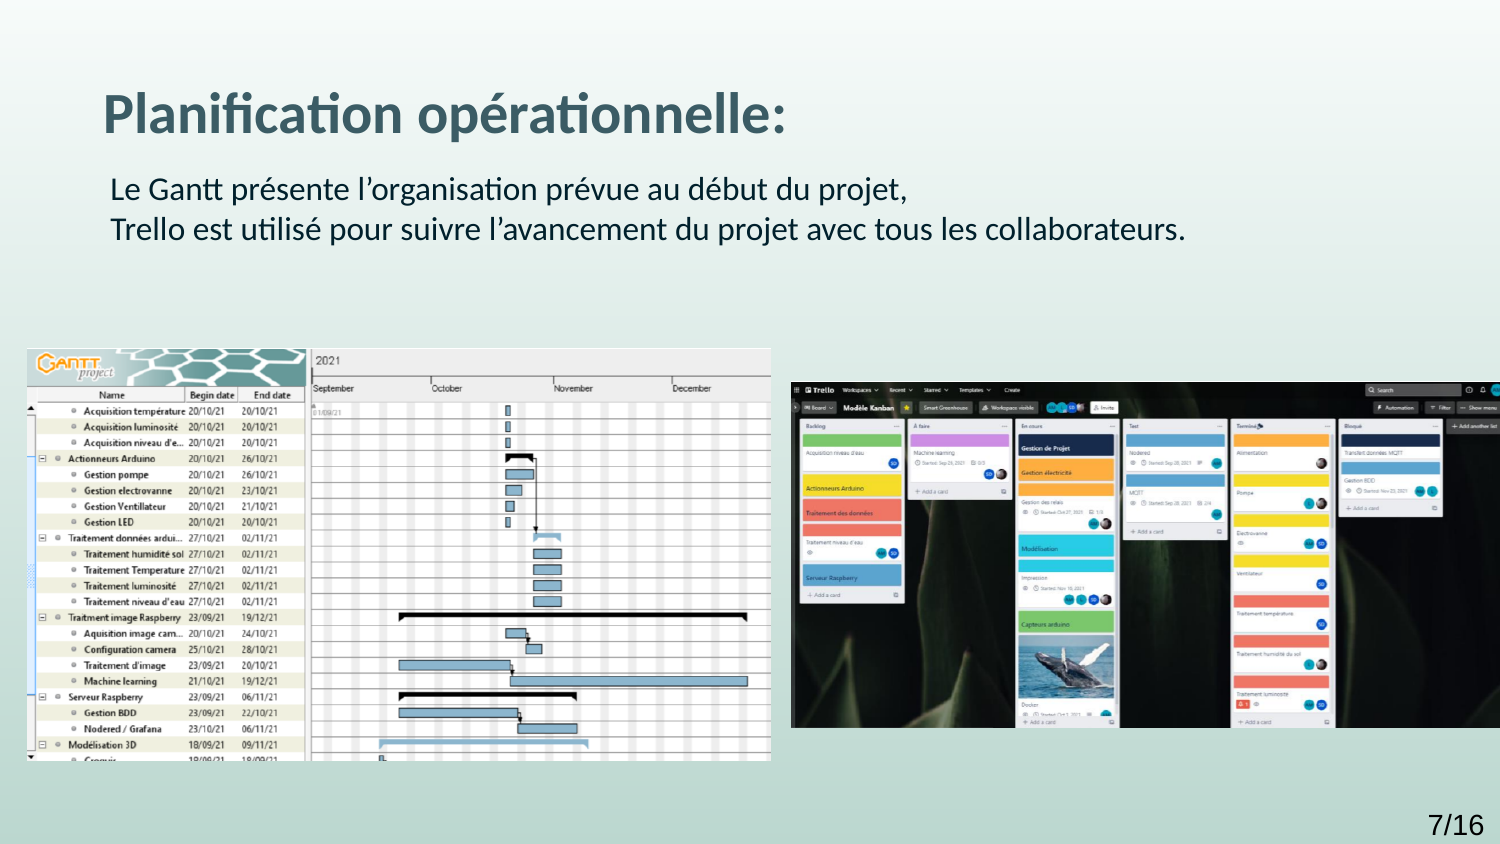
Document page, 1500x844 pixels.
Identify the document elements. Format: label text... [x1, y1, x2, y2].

text_box 7/16 [1412, 798, 1500, 844]
picture [790, 381, 1500, 728]
picture [26, 348, 771, 761]
text_box Le Gantt présente l’organisation prévue au début du projet, Trello est utilisé pour suivre l’avancement du projet avec tous les collaborateurs. [95, 160, 1425, 255]
title Planification opérationnelle: [75, 67, 1427, 161]
